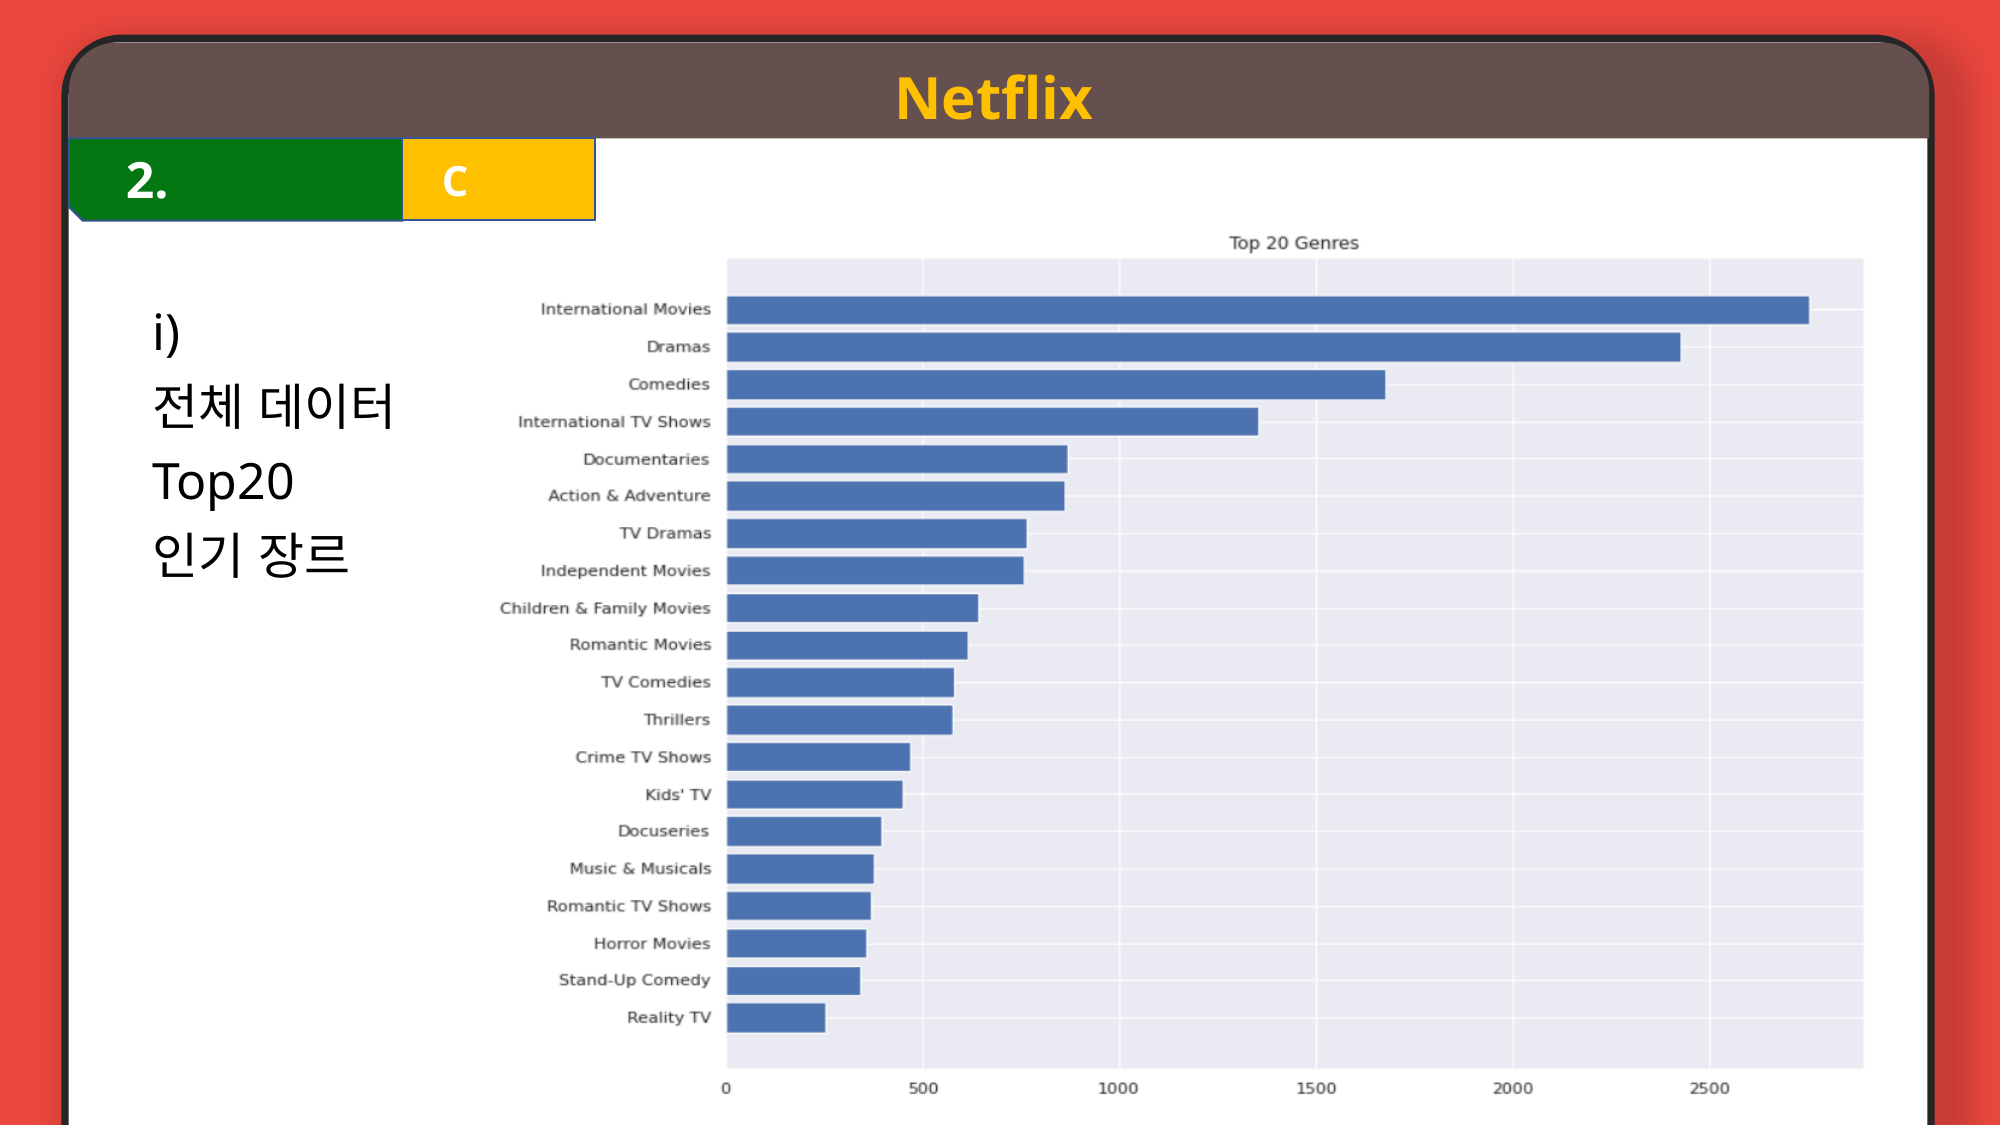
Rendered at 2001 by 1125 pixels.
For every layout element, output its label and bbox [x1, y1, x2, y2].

text_box [65, 38, 1932, 1125]
picture [481, 221, 1897, 1103]
